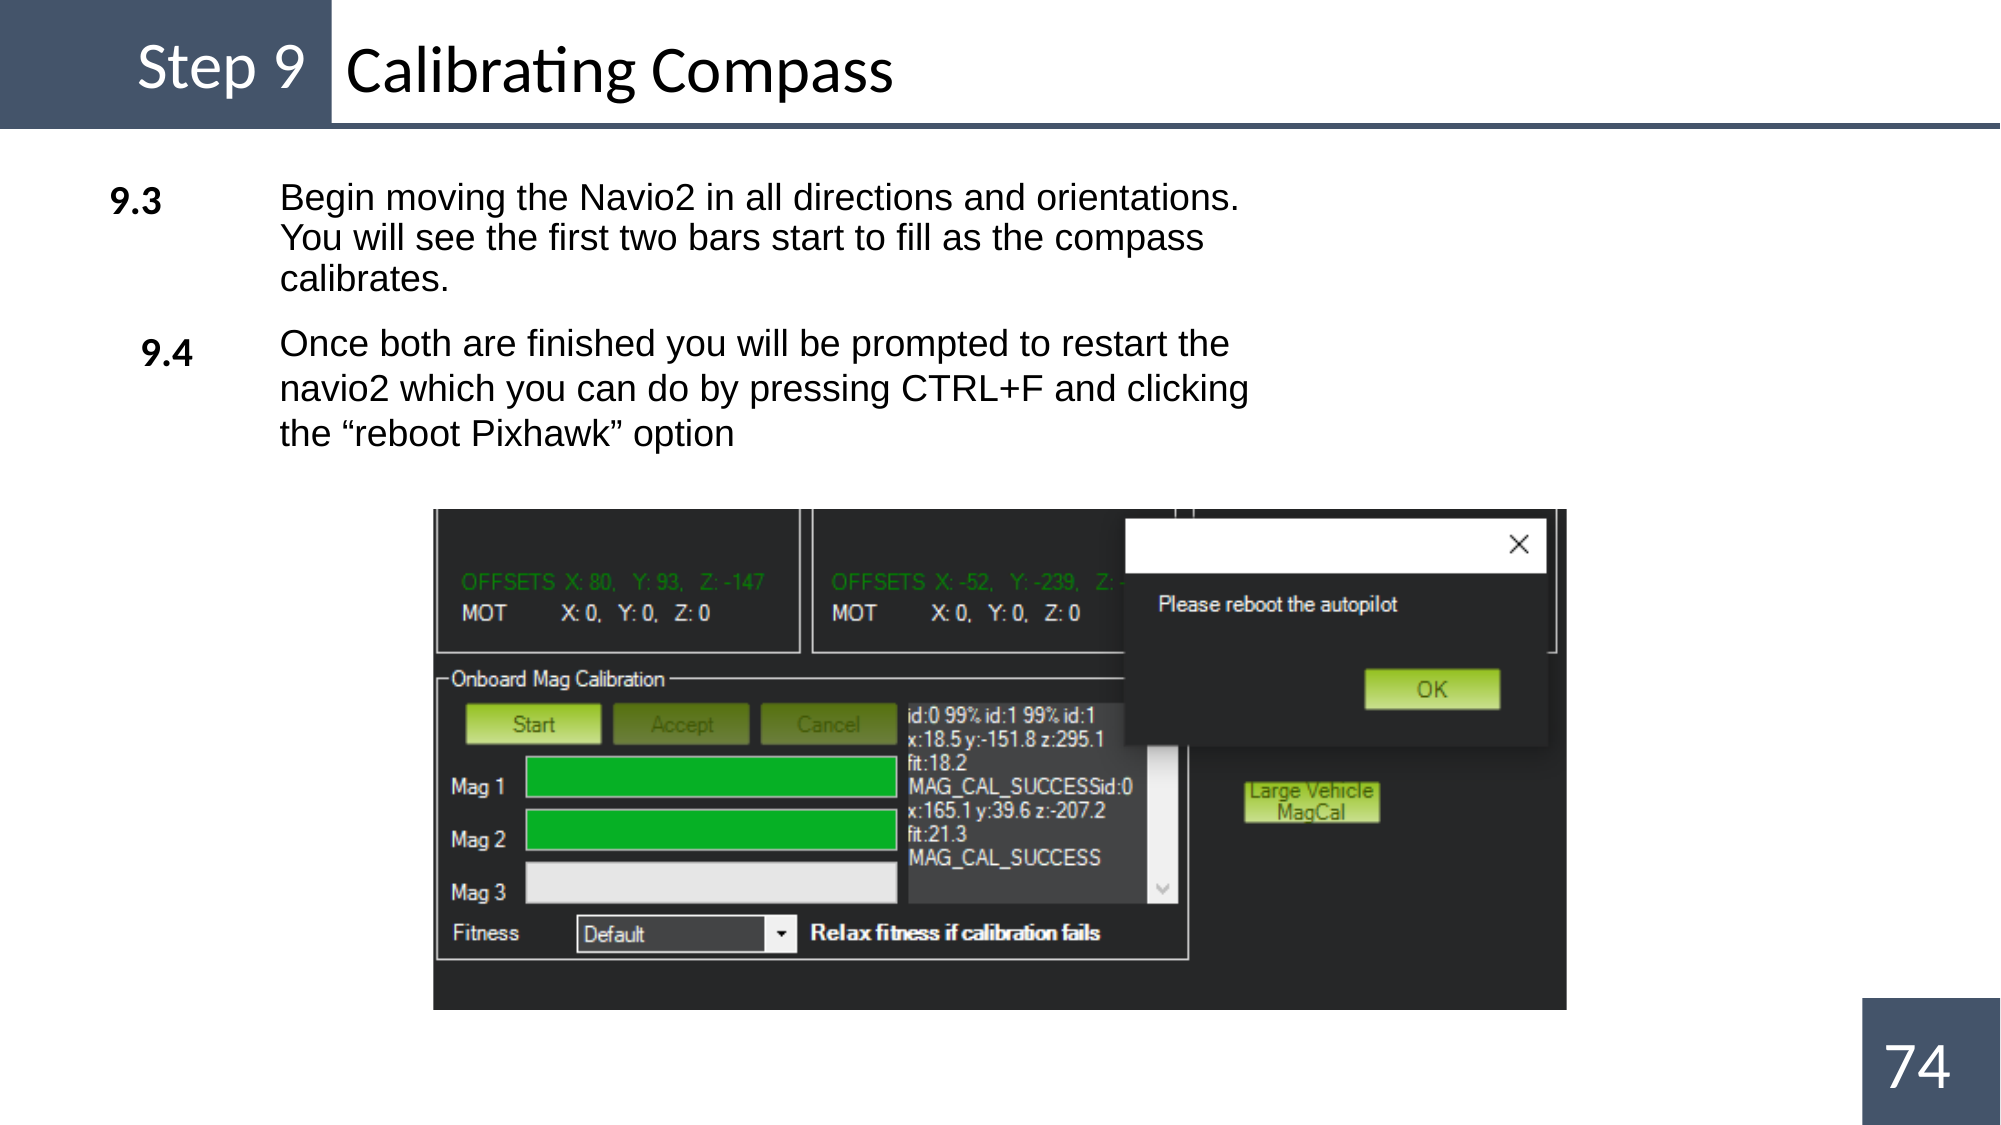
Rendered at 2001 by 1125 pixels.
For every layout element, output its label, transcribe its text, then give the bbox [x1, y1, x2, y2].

text_box Step 9 [122, 15, 322, 110]
picture [433, 508, 1567, 1010]
list Begin moving the Navio2 in all directions and orientations. You will see the first two bars start to fill as the compass calibrates. [264, 170, 1328, 324]
list Calibrating Compass [331, 1, 1395, 141]
text_box 9.4 [125, 323, 253, 384]
list 9.3 [93, 171, 222, 232]
text_box Once both are finished you will be prompted to restart the navio2 which you can do by pressing CTRL+F and clicking the “reboot Pixhawk” option [264, 311, 1269, 461]
